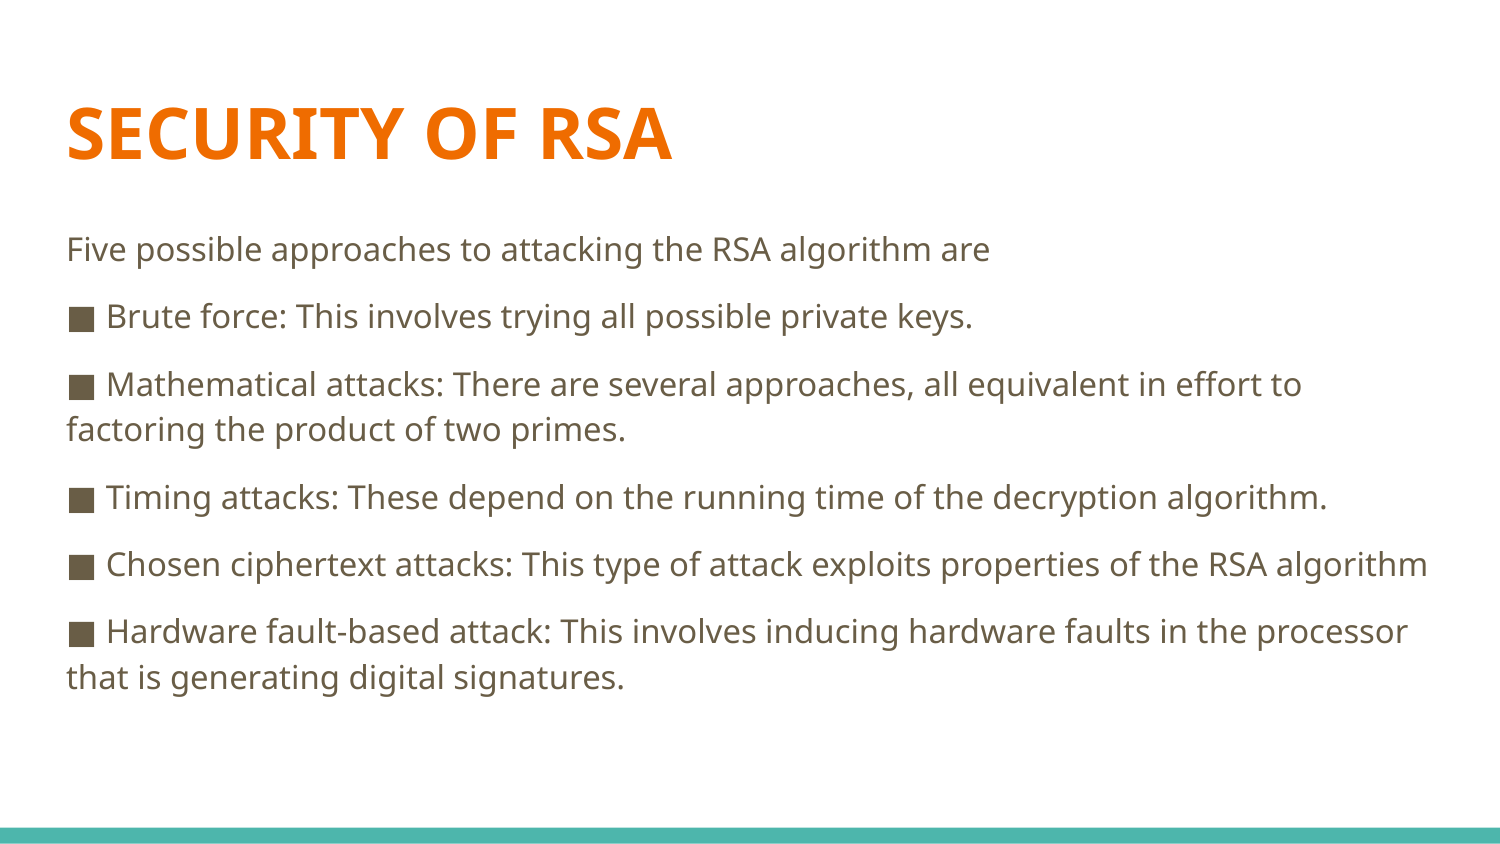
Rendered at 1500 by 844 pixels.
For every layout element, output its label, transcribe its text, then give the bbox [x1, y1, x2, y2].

list Five possible approaches to attacking the RSA algorithm are ■ Brute force: This involves trying all possible private keys. ■ Mathematical attacks: There are several approaches, all equivalent in effort to factoring the product of two primes. ■ Timing attacks: These depend on the running time of the decryption algorithm. ■ Chosen ciphertext attacks: This type of attack exploits properties of the RSA algorithm ■ Hardware fault-based attack: This involves inducing hardware faults in the processor that is generating digital signatures. [51, 207, 1449, 750]
title SECURITY OF RSA [51, 72, 1449, 189]
